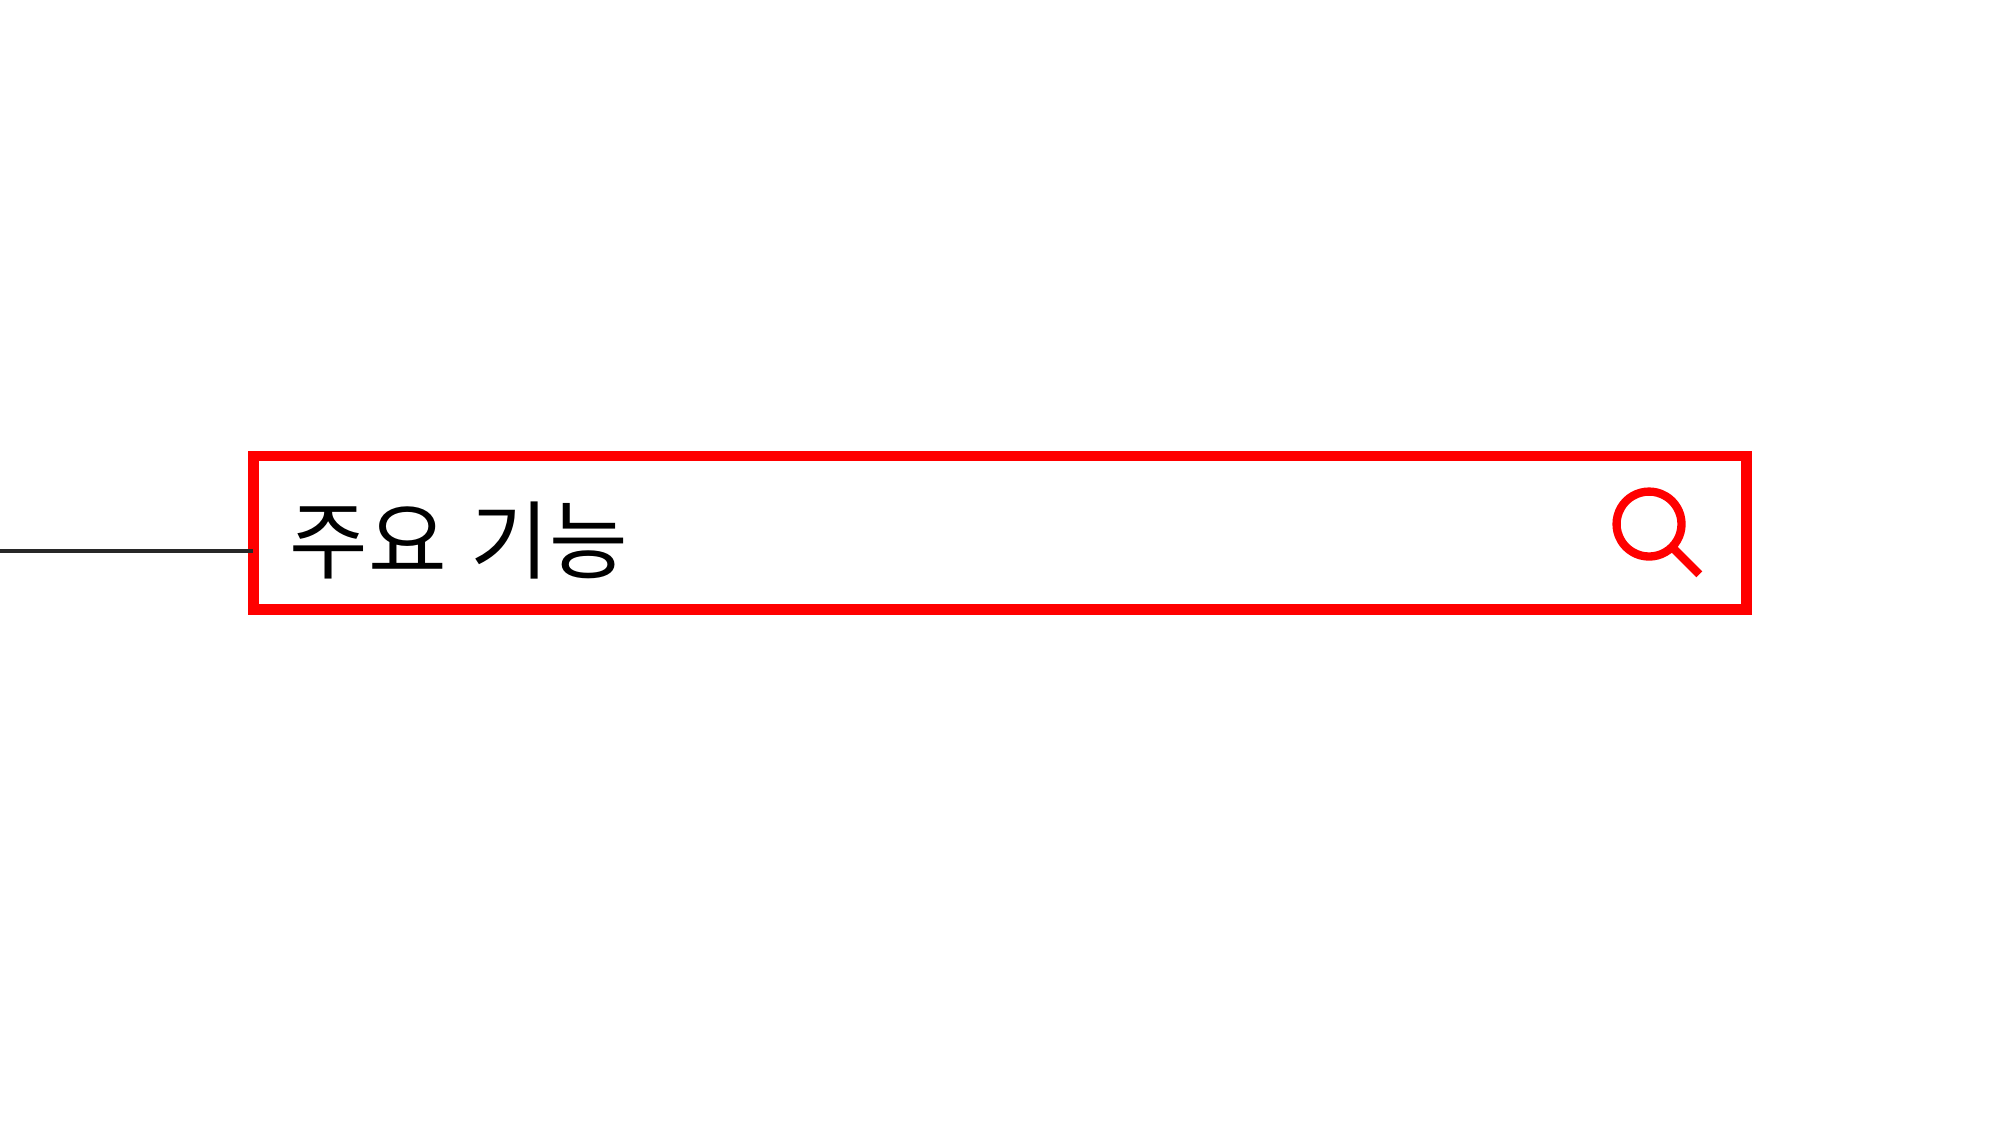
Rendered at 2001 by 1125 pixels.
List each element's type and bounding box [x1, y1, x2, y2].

text_box [252, 455, 1748, 611]
